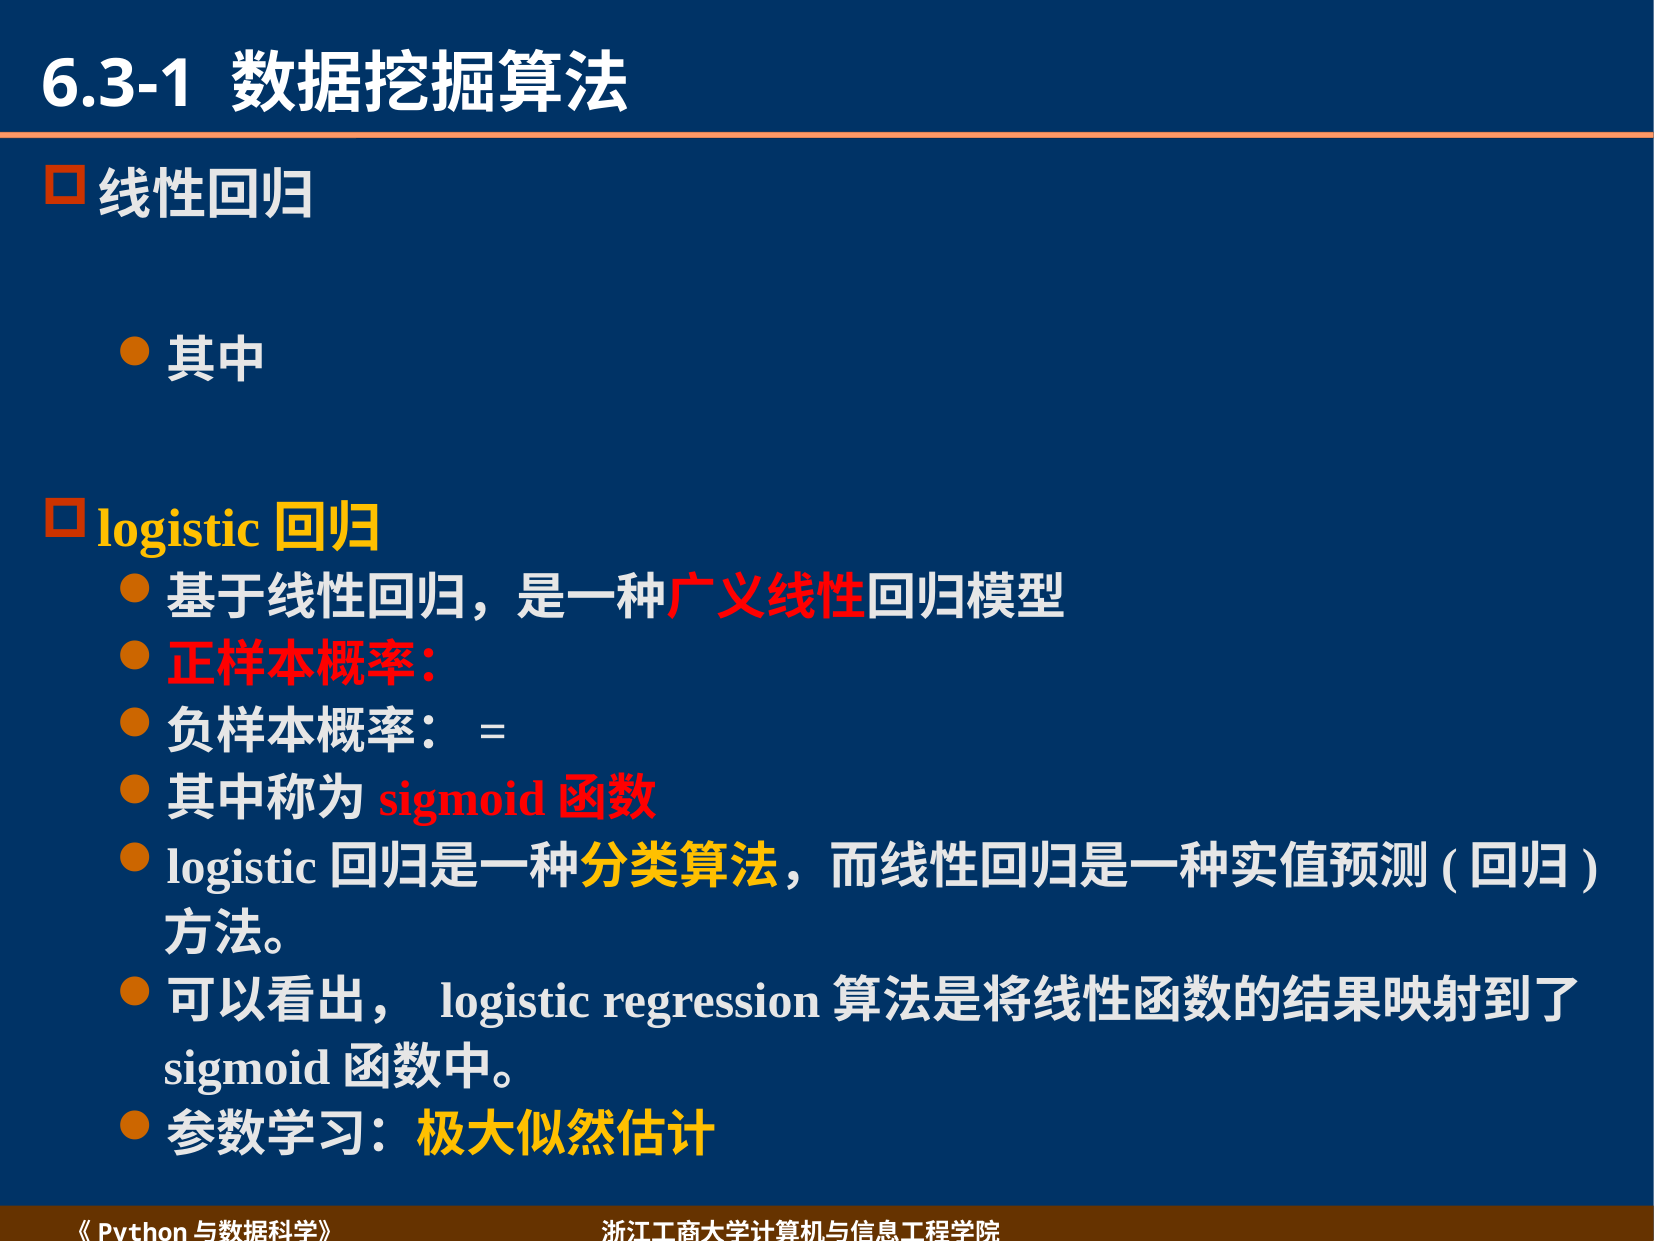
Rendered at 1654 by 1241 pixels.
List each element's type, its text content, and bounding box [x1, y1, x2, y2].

title 6.3-1 数据挖掘算法 [41, 22, 1601, 128]
